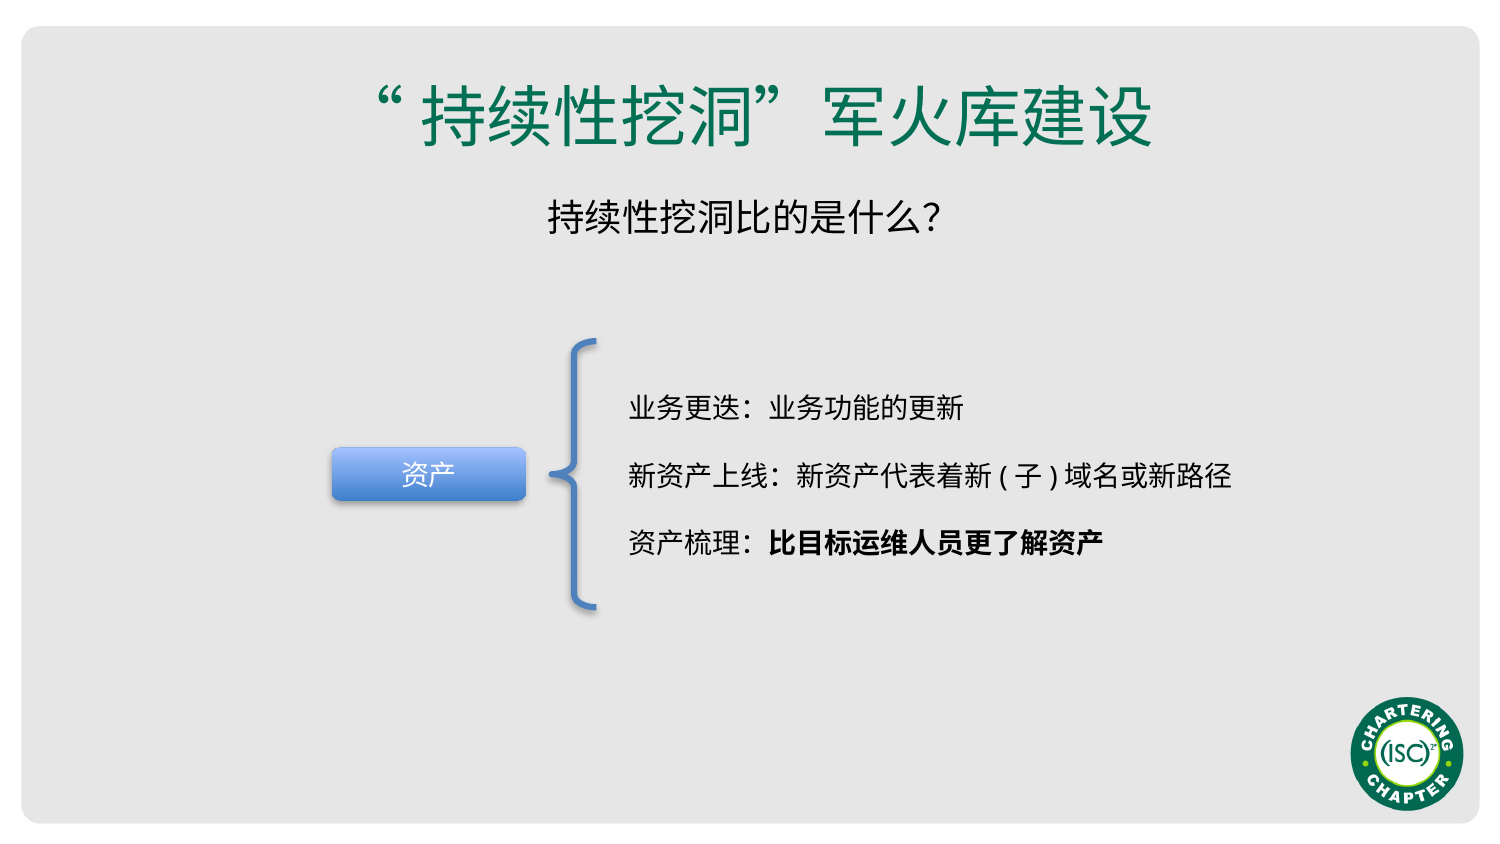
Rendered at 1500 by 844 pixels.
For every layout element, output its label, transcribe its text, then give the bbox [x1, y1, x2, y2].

text_box 持续性挖洞比的是什么？ [532, 186, 975, 247]
picture [0, 5, 1500, 844]
text_box 资产 [331, 447, 527, 501]
text_box “持续性挖洞”军火库建设 [322, 70, 1178, 160]
text_box 业务更迭：业务功能的更新 新资产上线：新资产代表着新(子)域名或新路径 资产梳理：比目标运维人员更了解资产 [613, 383, 1248, 567]
text_box [548, 337, 597, 611]
